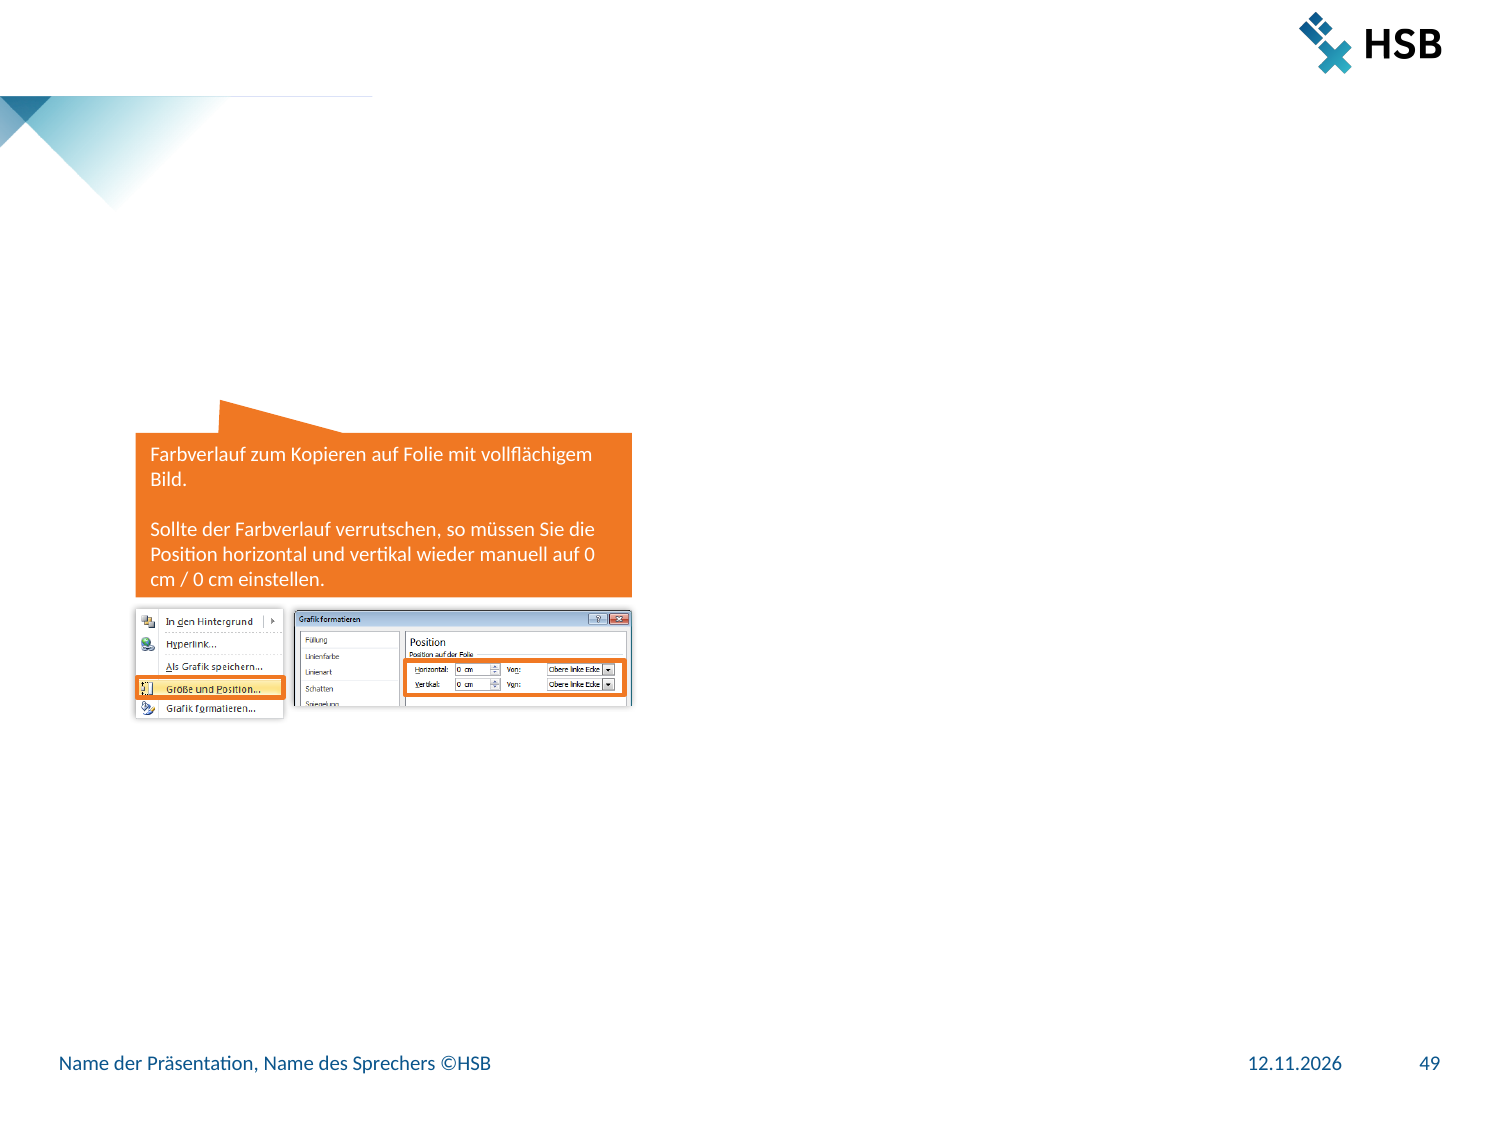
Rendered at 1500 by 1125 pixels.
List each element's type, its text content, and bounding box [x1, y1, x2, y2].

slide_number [1216, 1048, 1343, 1077]
picture [0, 0, 373, 238]
slide_number 49 [1376, 1048, 1441, 1077]
footer Name der Präsentation, Name des Sprechers ©HSB [58, 1048, 1176, 1077]
picture [1229, 0, 1457, 113]
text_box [135, 432, 632, 719]
